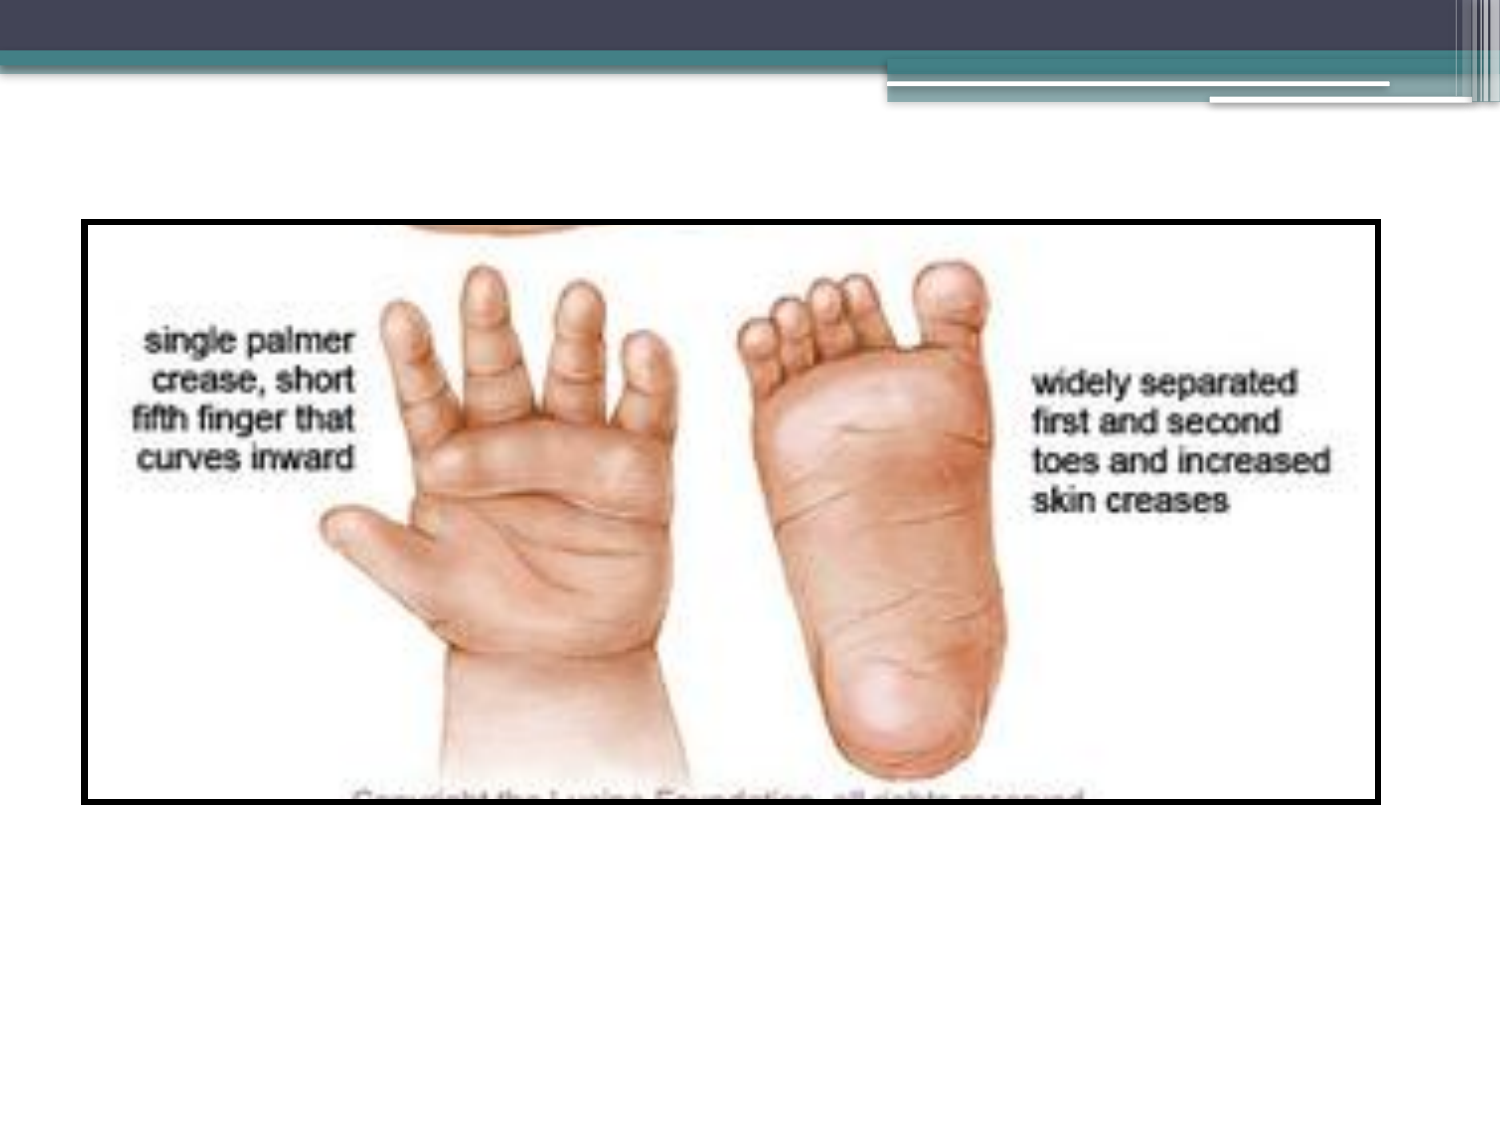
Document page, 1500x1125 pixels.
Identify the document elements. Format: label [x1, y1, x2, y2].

picture [87, 224, 1376, 800]
